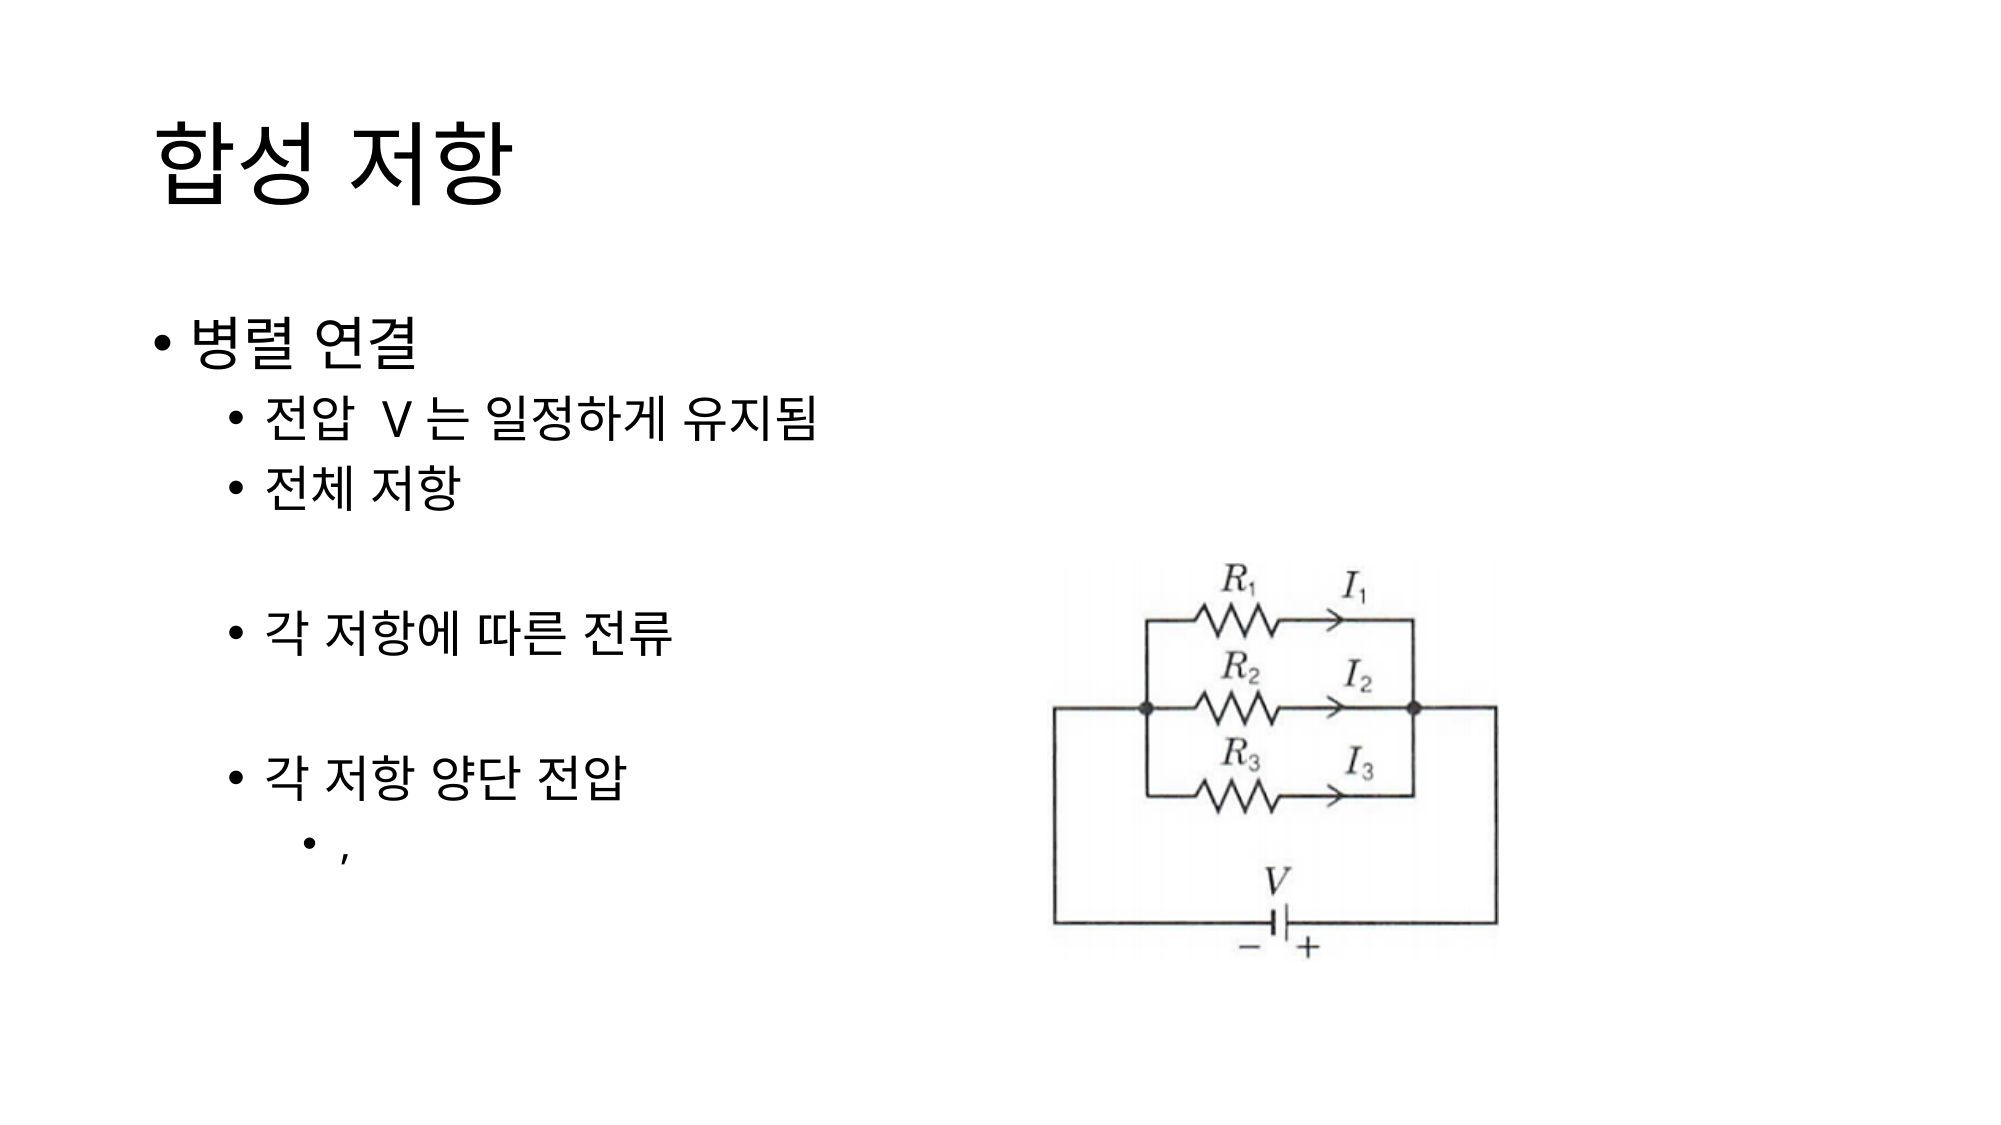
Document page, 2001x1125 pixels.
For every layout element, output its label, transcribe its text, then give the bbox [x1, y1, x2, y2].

title 합성 저항 [137, 59, 1863, 278]
picture [1047, 562, 1499, 962]
